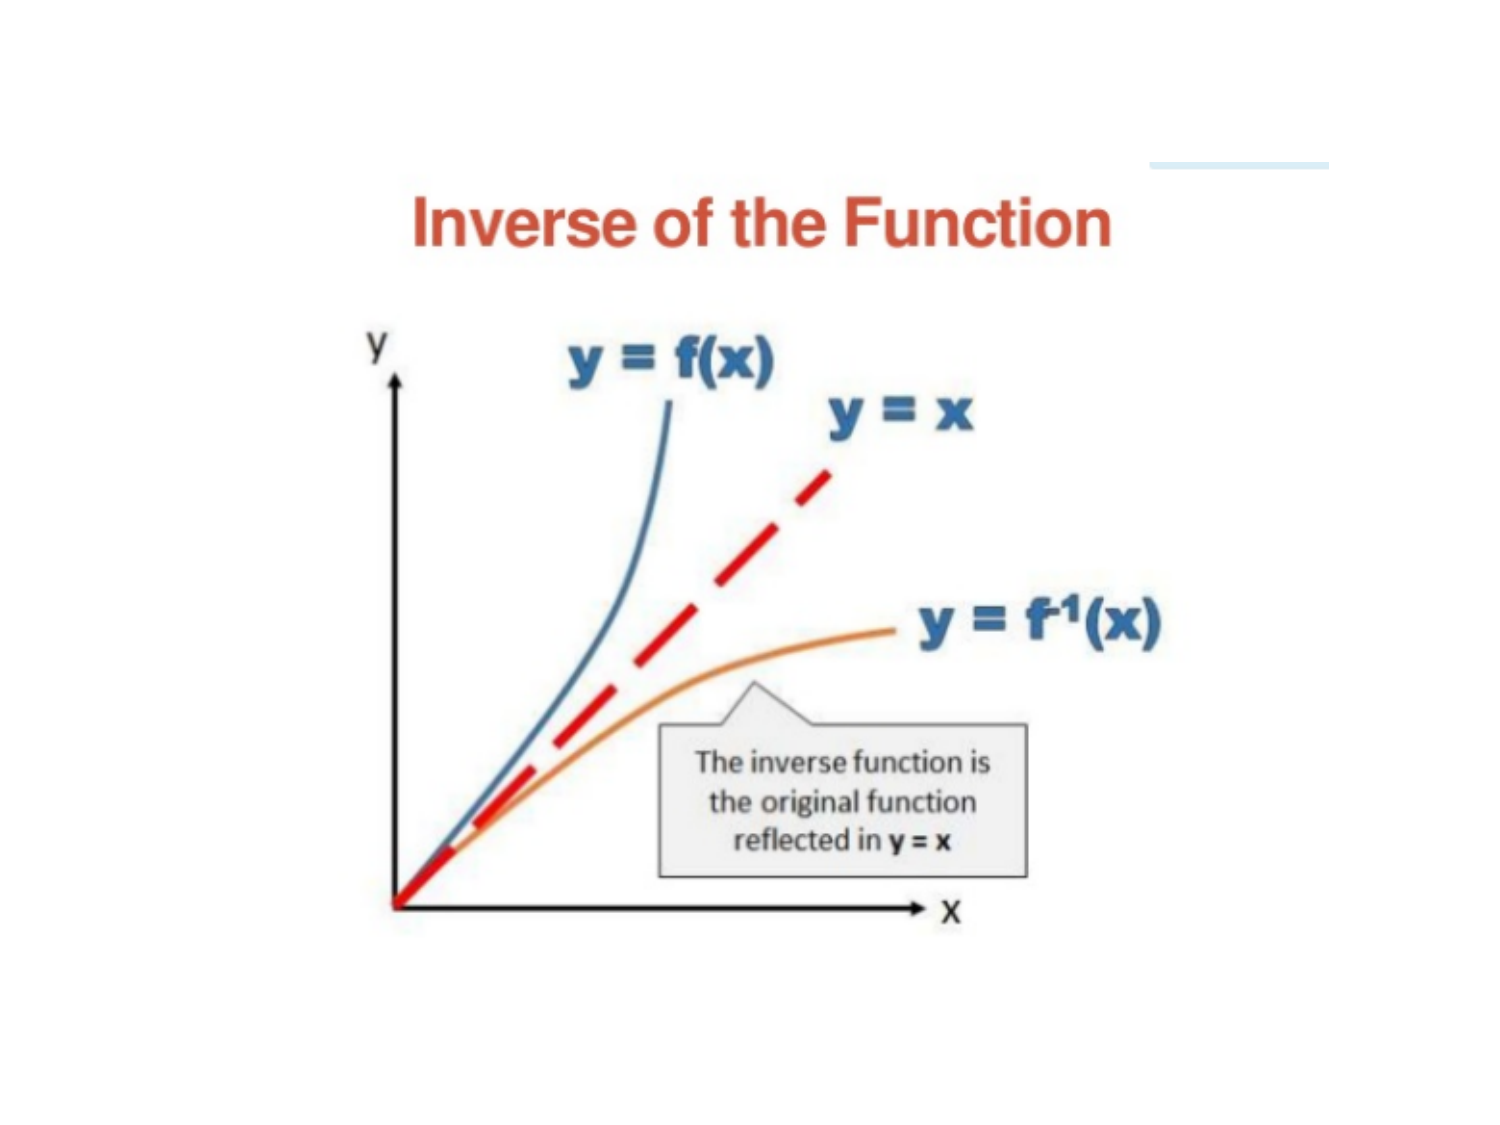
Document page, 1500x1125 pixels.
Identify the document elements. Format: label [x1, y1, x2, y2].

picture [170, 162, 1330, 963]
